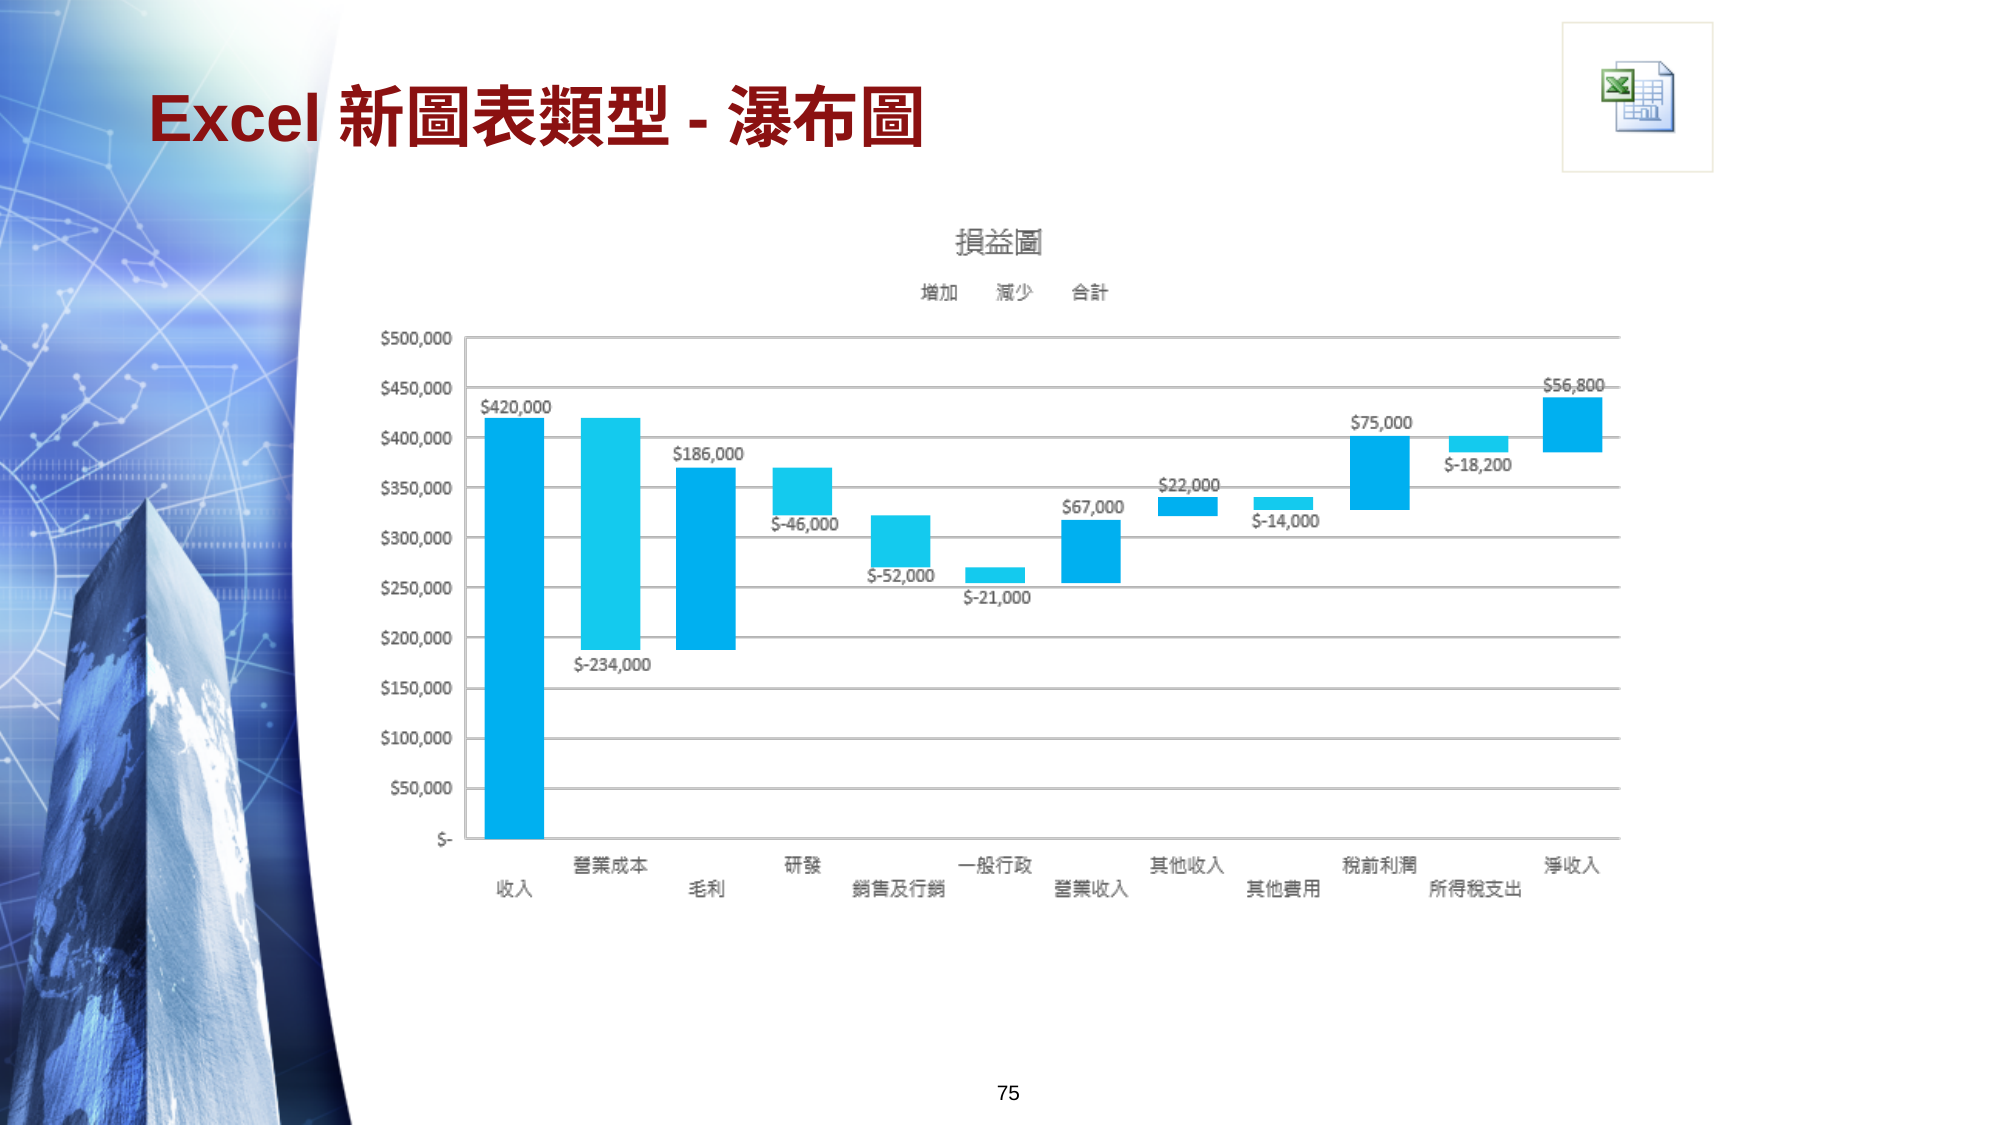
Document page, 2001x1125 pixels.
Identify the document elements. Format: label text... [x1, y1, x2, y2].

text_box [1542, 397, 1603, 453]
text_box [870, 515, 931, 568]
picture [1559, 19, 1717, 176]
text_box [965, 567, 1025, 584]
text_box [580, 417, 641, 650]
text_box [1350, 435, 1410, 510]
text_box [676, 467, 736, 650]
text_box [1448, 435, 1509, 453]
text_box [484, 417, 545, 840]
picture [0, 0, 1635, 1125]
text_box [772, 467, 833, 516]
text_box [1253, 497, 1314, 510]
text_box [1061, 519, 1121, 584]
text_box [1158, 497, 1218, 517]
slide_number 75 [916, 1071, 1100, 1115]
title Excel新圖表類型-瀑布圖 [133, 75, 1559, 155]
